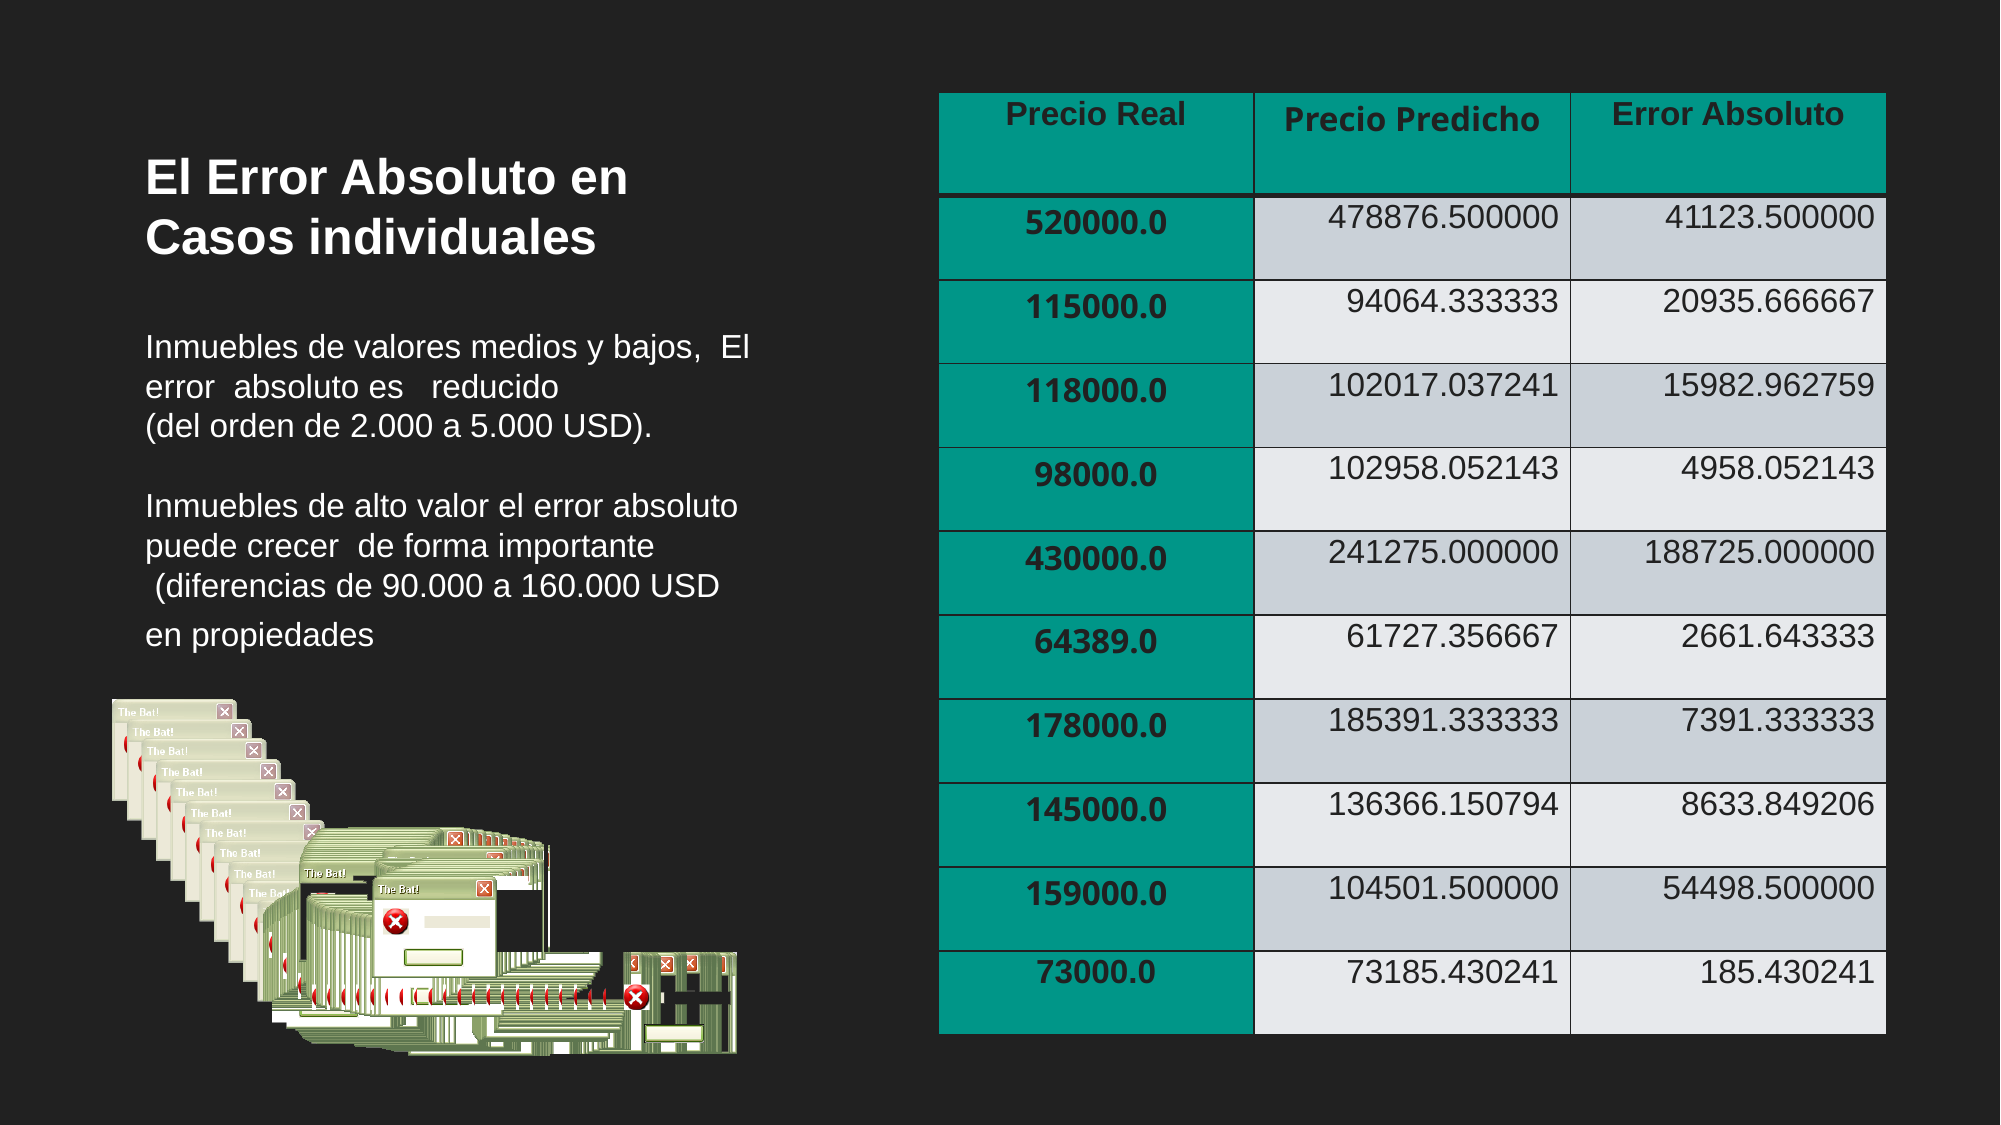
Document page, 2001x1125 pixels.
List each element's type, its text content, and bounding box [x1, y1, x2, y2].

table_header Precio Predicho [1255, 93, 1570, 193]
table_cell 185.430241 [1571, 952, 1886, 1034]
table_cell 15982.962759 [1571, 364, 1886, 447]
table_cell 159000.0 [939, 868, 1253, 950]
table_header Error Absoluto [1571, 93, 1886, 193]
table_cell 145000.0 [939, 784, 1253, 866]
table_cell 73000.0 [939, 952, 1253, 1034]
table_cell 520000.0 [939, 198, 1253, 279]
table_cell 2661.643333 [1571, 616, 1886, 698]
table_cell 478876.500000 [1255, 198, 1570, 279]
picture [111, 699, 738, 1056]
table_cell 94064.333333 [1255, 281, 1570, 363]
table_cell 185391.333333 [1255, 700, 1570, 782]
table_header Precio Real [939, 93, 1253, 193]
table_cell 64389.0 [939, 616, 1253, 698]
table_cell 4958.052143 [1571, 448, 1886, 530]
table_cell 118000.0 [939, 364, 1253, 447]
table_cell 61727.356667 [1255, 616, 1570, 698]
table_cell 102017.037241 [1255, 364, 1570, 447]
table_cell 102958.052143 [1255, 448, 1570, 530]
table_cell 104501.500000 [1255, 868, 1570, 950]
text_box El Error Absoluto en Casos individuales Inmuebles de valores medios y bajos, El error absoluto es reducido (del orden de 2.000 a 5.000 USD). Inmuebles de alto valor el error absoluto puede crecer de forma importante (diferencias de 90.000 a 160.000 USD en propiedades de 400.000–800.000 USD). [130, 92, 767, 712]
table_cell 73185.430241 [1255, 952, 1570, 1034]
table_cell 54498.500000 [1571, 868, 1886, 950]
table_cell 41123.500000 [1571, 198, 1886, 279]
table_cell 178000.0 [939, 700, 1253, 782]
table_cell 188725.000000 [1571, 532, 1886, 614]
table_cell 98000.0 [939, 448, 1253, 530]
table_cell 430000.0 [939, 532, 1253, 614]
table_cell 115000.0 [939, 281, 1253, 363]
table_cell 20935.666667 [1571, 281, 1886, 363]
table_cell 7391.333333 [1571, 700, 1886, 782]
table_cell 136366.150794 [1255, 784, 1570, 866]
table_cell 8633.849206 [1571, 784, 1886, 866]
table_cell 241275.000000 [1255, 532, 1570, 614]
